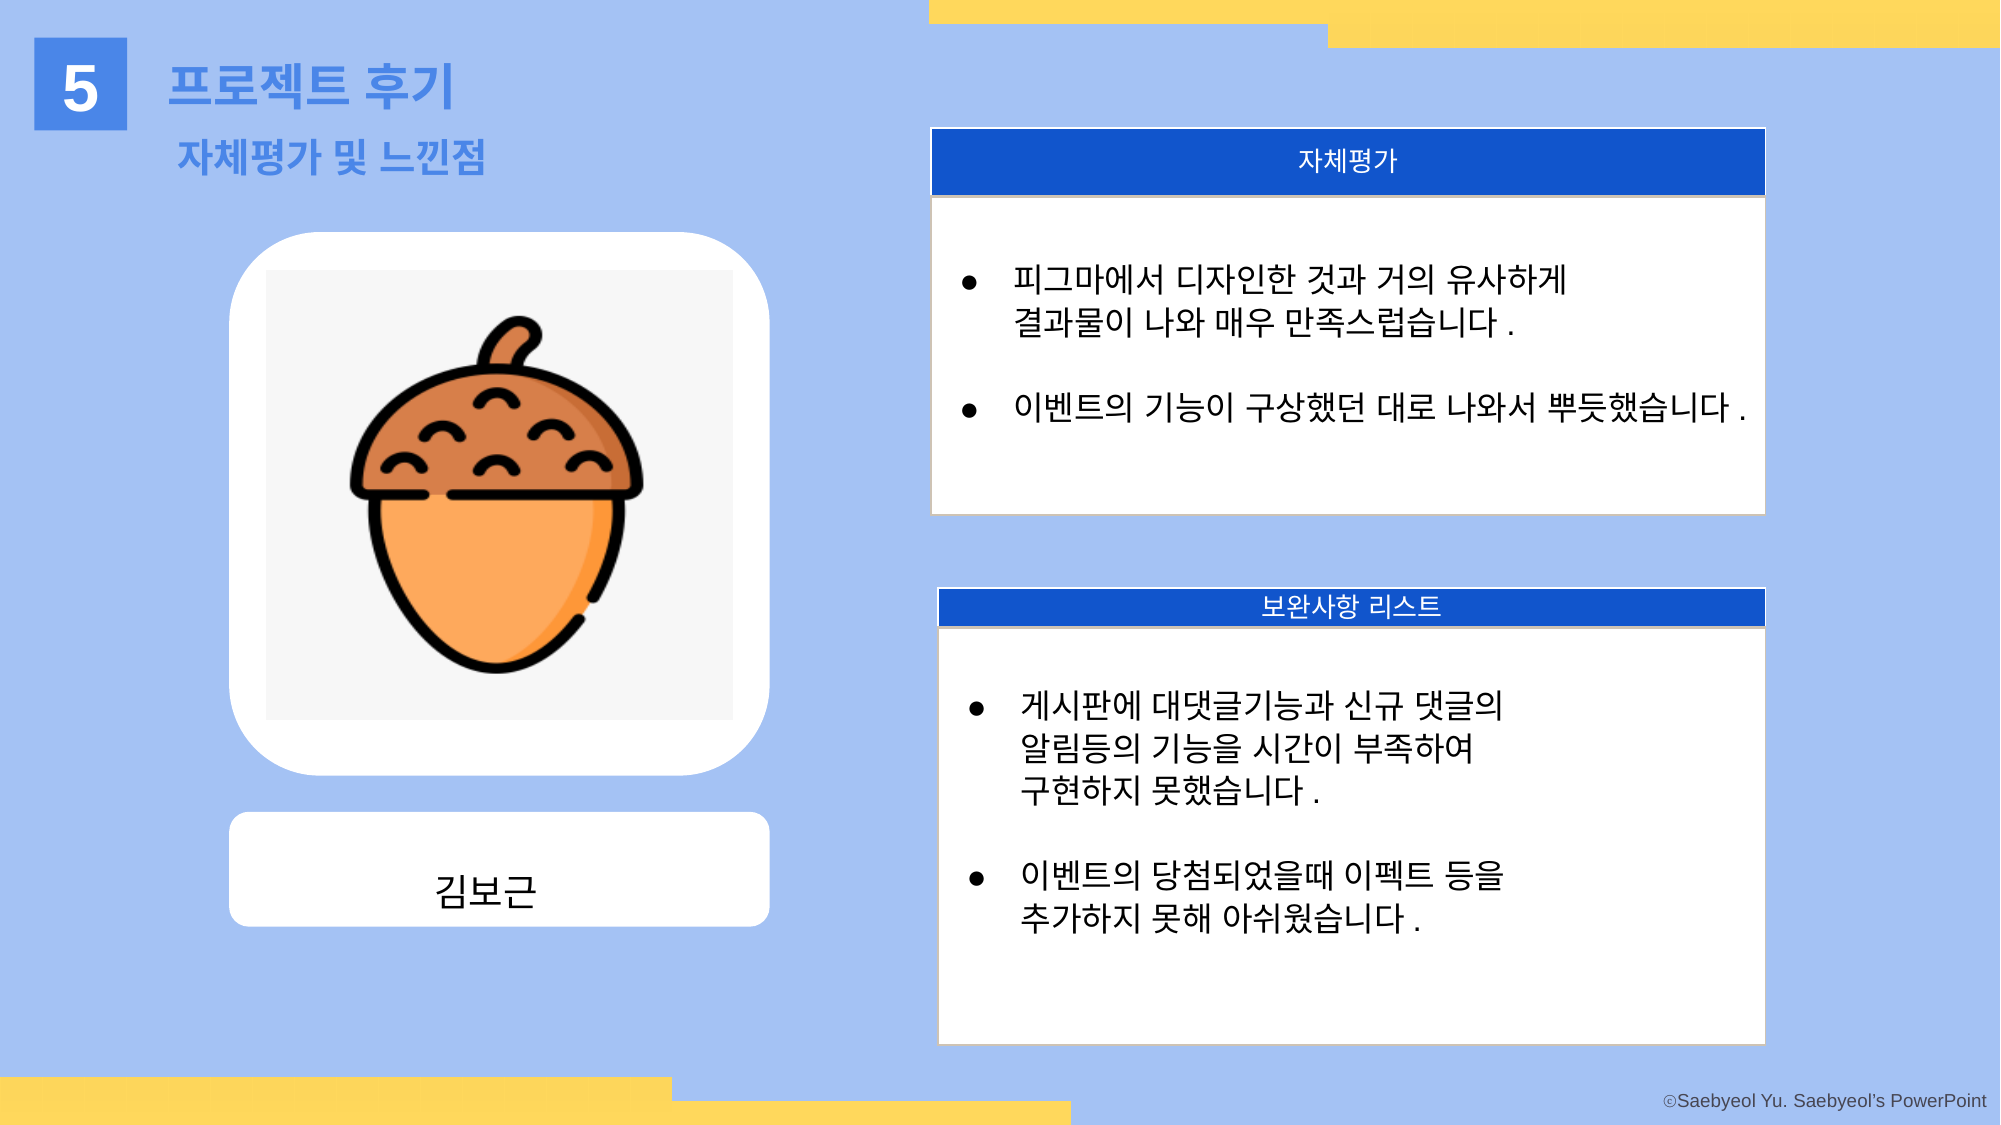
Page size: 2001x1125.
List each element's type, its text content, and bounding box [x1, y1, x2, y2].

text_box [34, 37, 1081, 134]
text_box 자체평가 및 느낀점 [162, 142, 930, 188]
text_box 김보근 [419, 831, 580, 997]
text_box [229, 812, 769, 926]
table_cell 피그마에서 디자인한 것과 거의 유사하게 결과물이 나와 매우 만족스럽습니다. 이벤트의 기능이 구상했던 대로 나와서 뿌듯했습니다. [932, 198, 1765, 514]
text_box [229, 232, 770, 776]
table_header 보완사항 리스트 [939, 589, 1765, 626]
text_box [0, 1077, 1071, 1125]
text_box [929, 0, 2000, 48]
table_header 자체평가 [932, 129, 1765, 195]
table_cell 게시판에 대댓글기능과 신규 댓글의 알림등의 기능을 시간이 부족하여 구현하지 못했습니다. 이벤트의 당첨되었을때 이펙트 등을 추가하지 못해 아쉬웠습니다. [939, 629, 1765, 1044]
